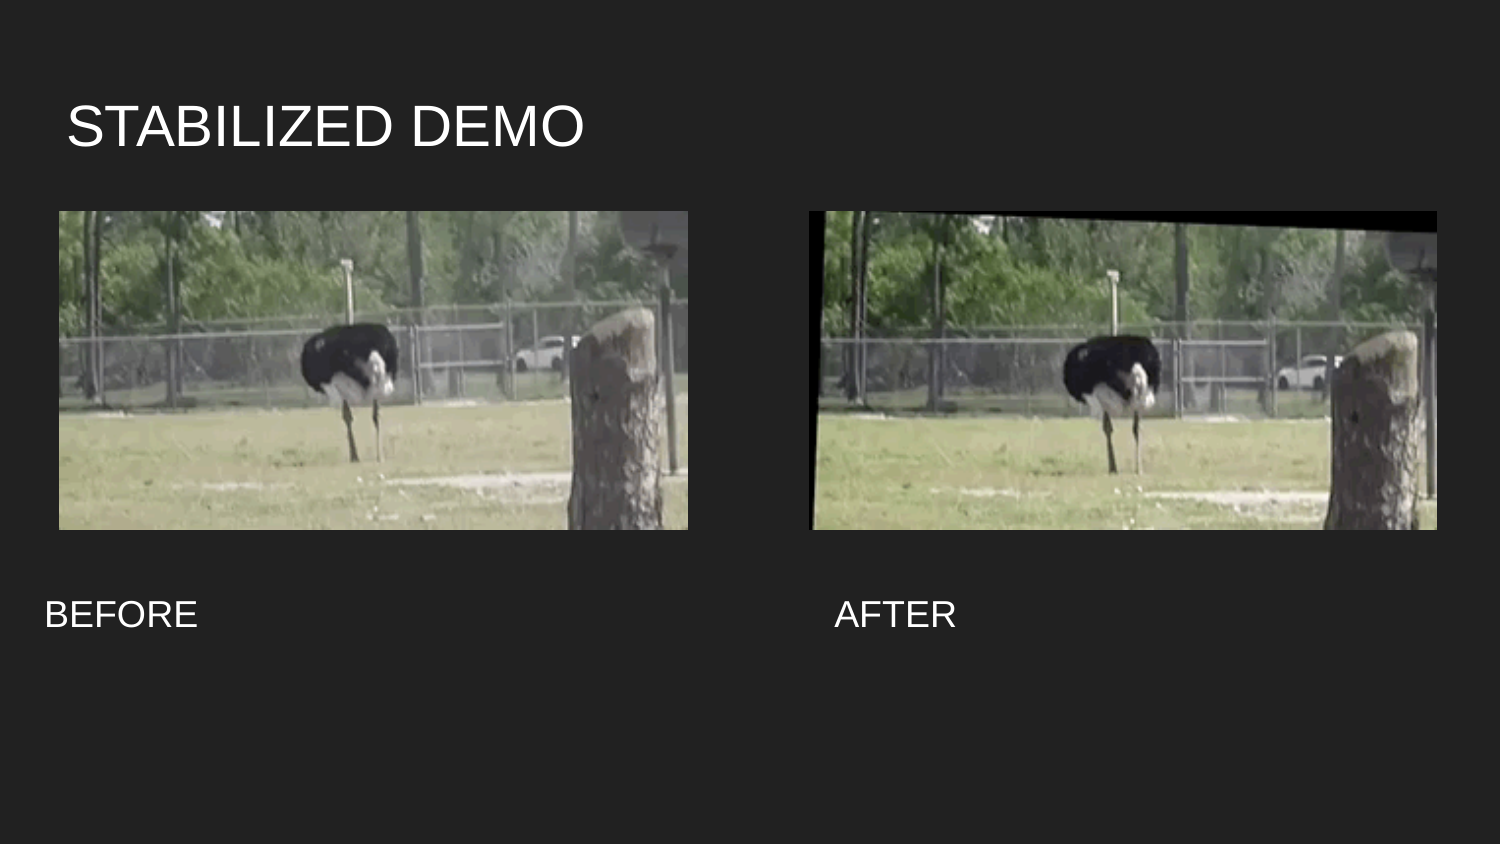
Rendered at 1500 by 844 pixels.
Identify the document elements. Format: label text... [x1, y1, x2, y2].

picture [59, 211, 688, 530]
picture [809, 211, 1437, 530]
title STABILIZED DEMO [51, 72, 1449, 167]
text_box BEFORE AFTER [29, 574, 1473, 793]
list xss [51, 189, 1449, 574]
